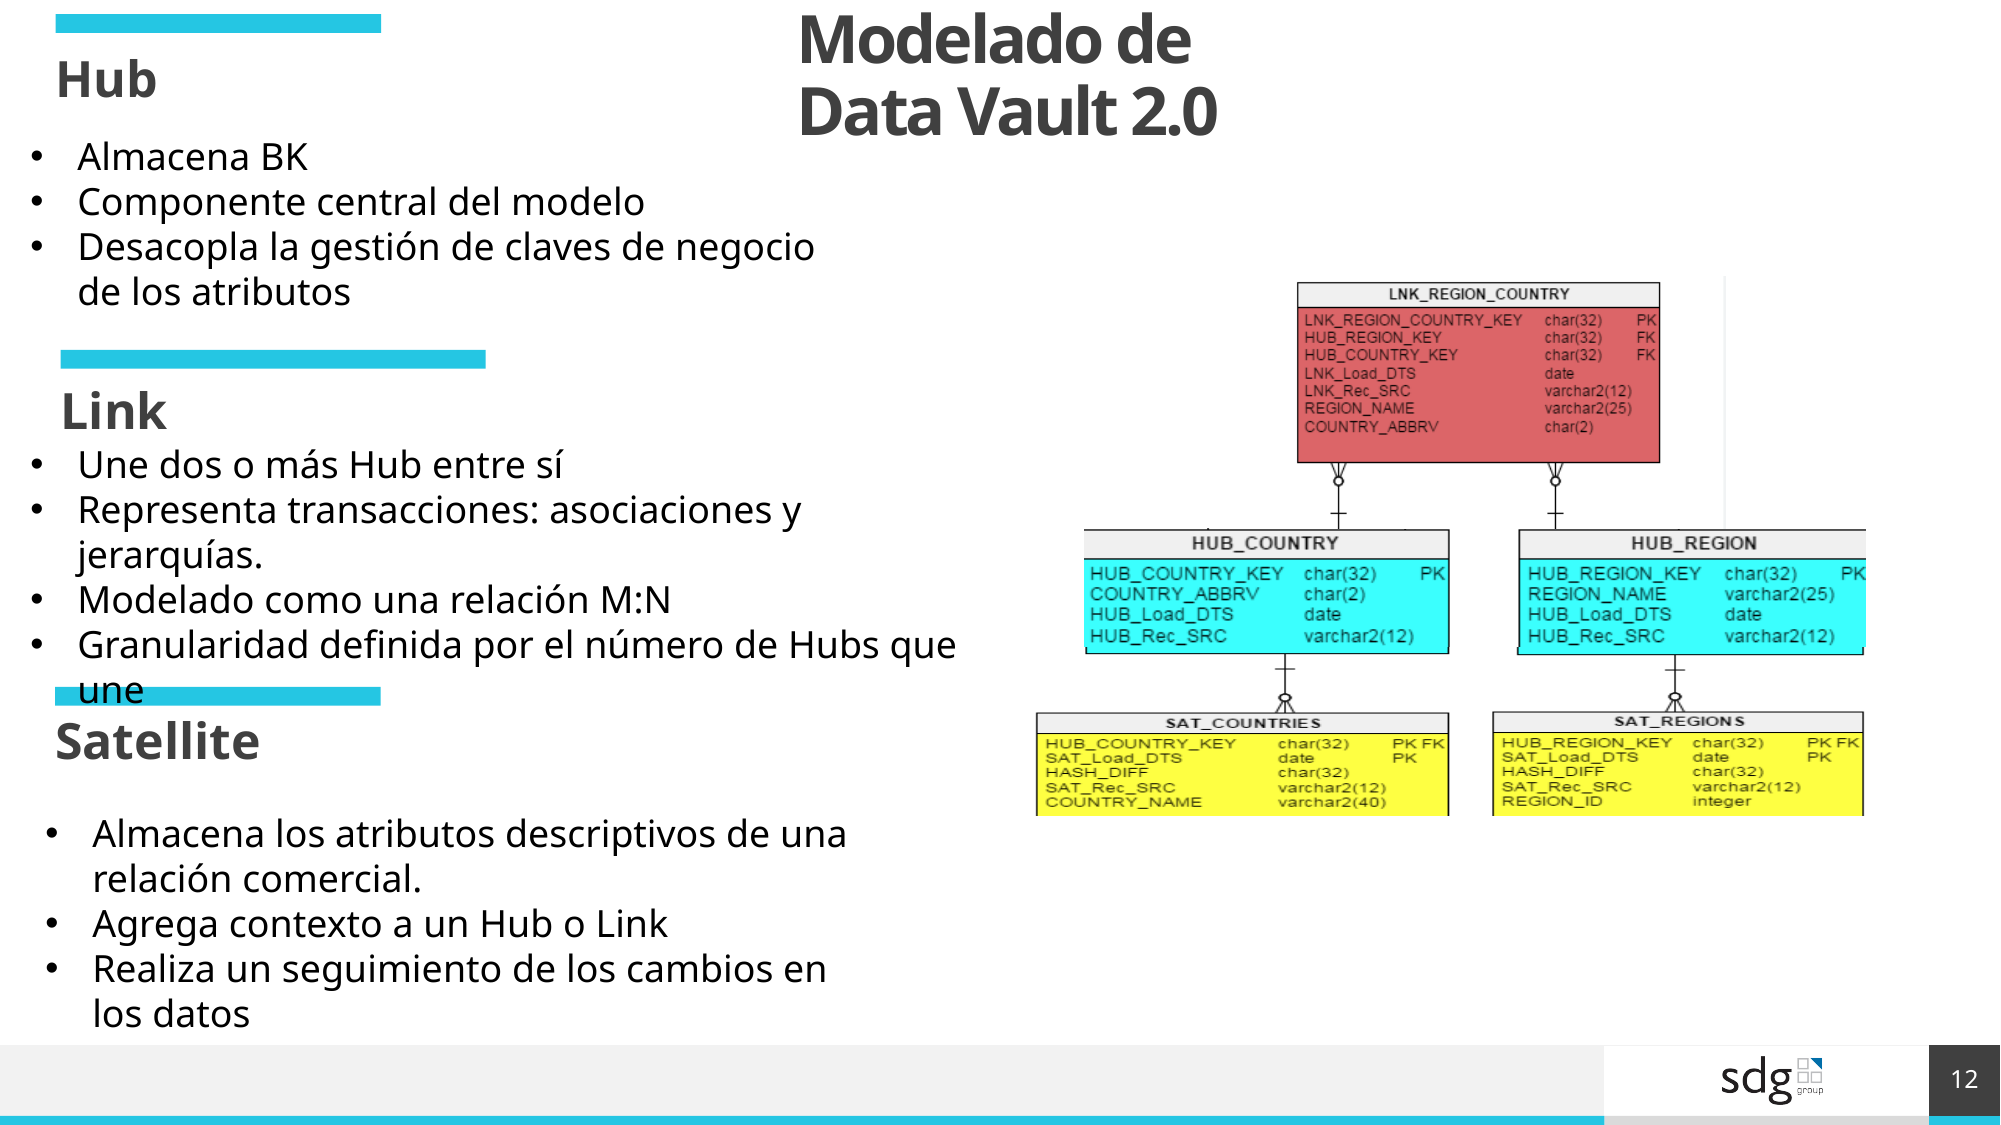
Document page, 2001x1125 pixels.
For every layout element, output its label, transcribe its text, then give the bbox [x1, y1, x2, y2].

text_box Hub [55, 54, 954, 114]
text_box [59, 349, 487, 370]
text_box Link [60, 386, 1234, 446]
picture [967, 276, 1878, 816]
title Modelado de Data Vault 2.0 [796, 42, 2000, 114]
text_box Une dos o más Hub entre sí Representa transacciones: asociaciones y jerarquías. Modelado como una relación M:N Granularidad definida por el número de Hubs que une [15, 433, 984, 719]
text_box Almacena BK Componente central del modelo Desacopla la gestión de claves de negocio de los atributos [15, 125, 876, 321]
picture [1722, 1056, 1823, 1105]
text_box [55, 13, 382, 34]
text_box Almacena los atributos descriptivos de una relación comercial. Agrega contexto a un Hub o Link Realiza un seguimiento de los cambios en los datos [30, 802, 891, 1043]
slide_number 12 [1929, 1045, 2000, 1116]
text_box Satellite [55, 719, 953, 776]
